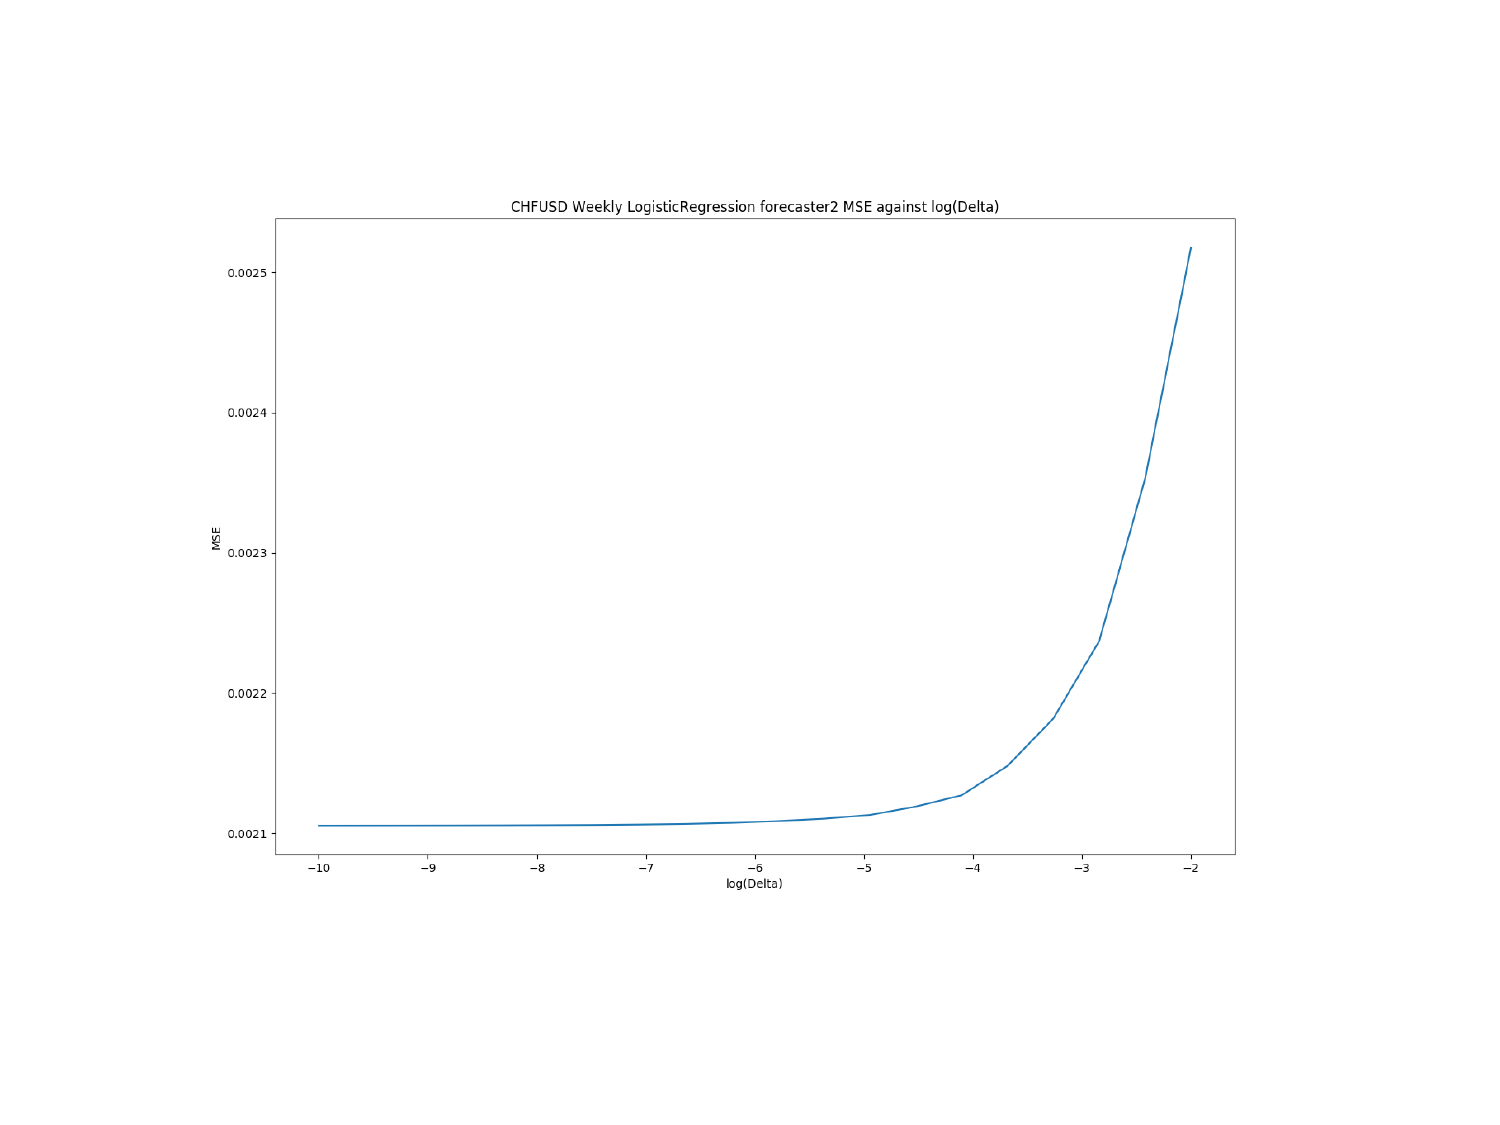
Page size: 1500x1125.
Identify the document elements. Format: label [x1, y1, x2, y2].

picture [119, 119, 1358, 946]
